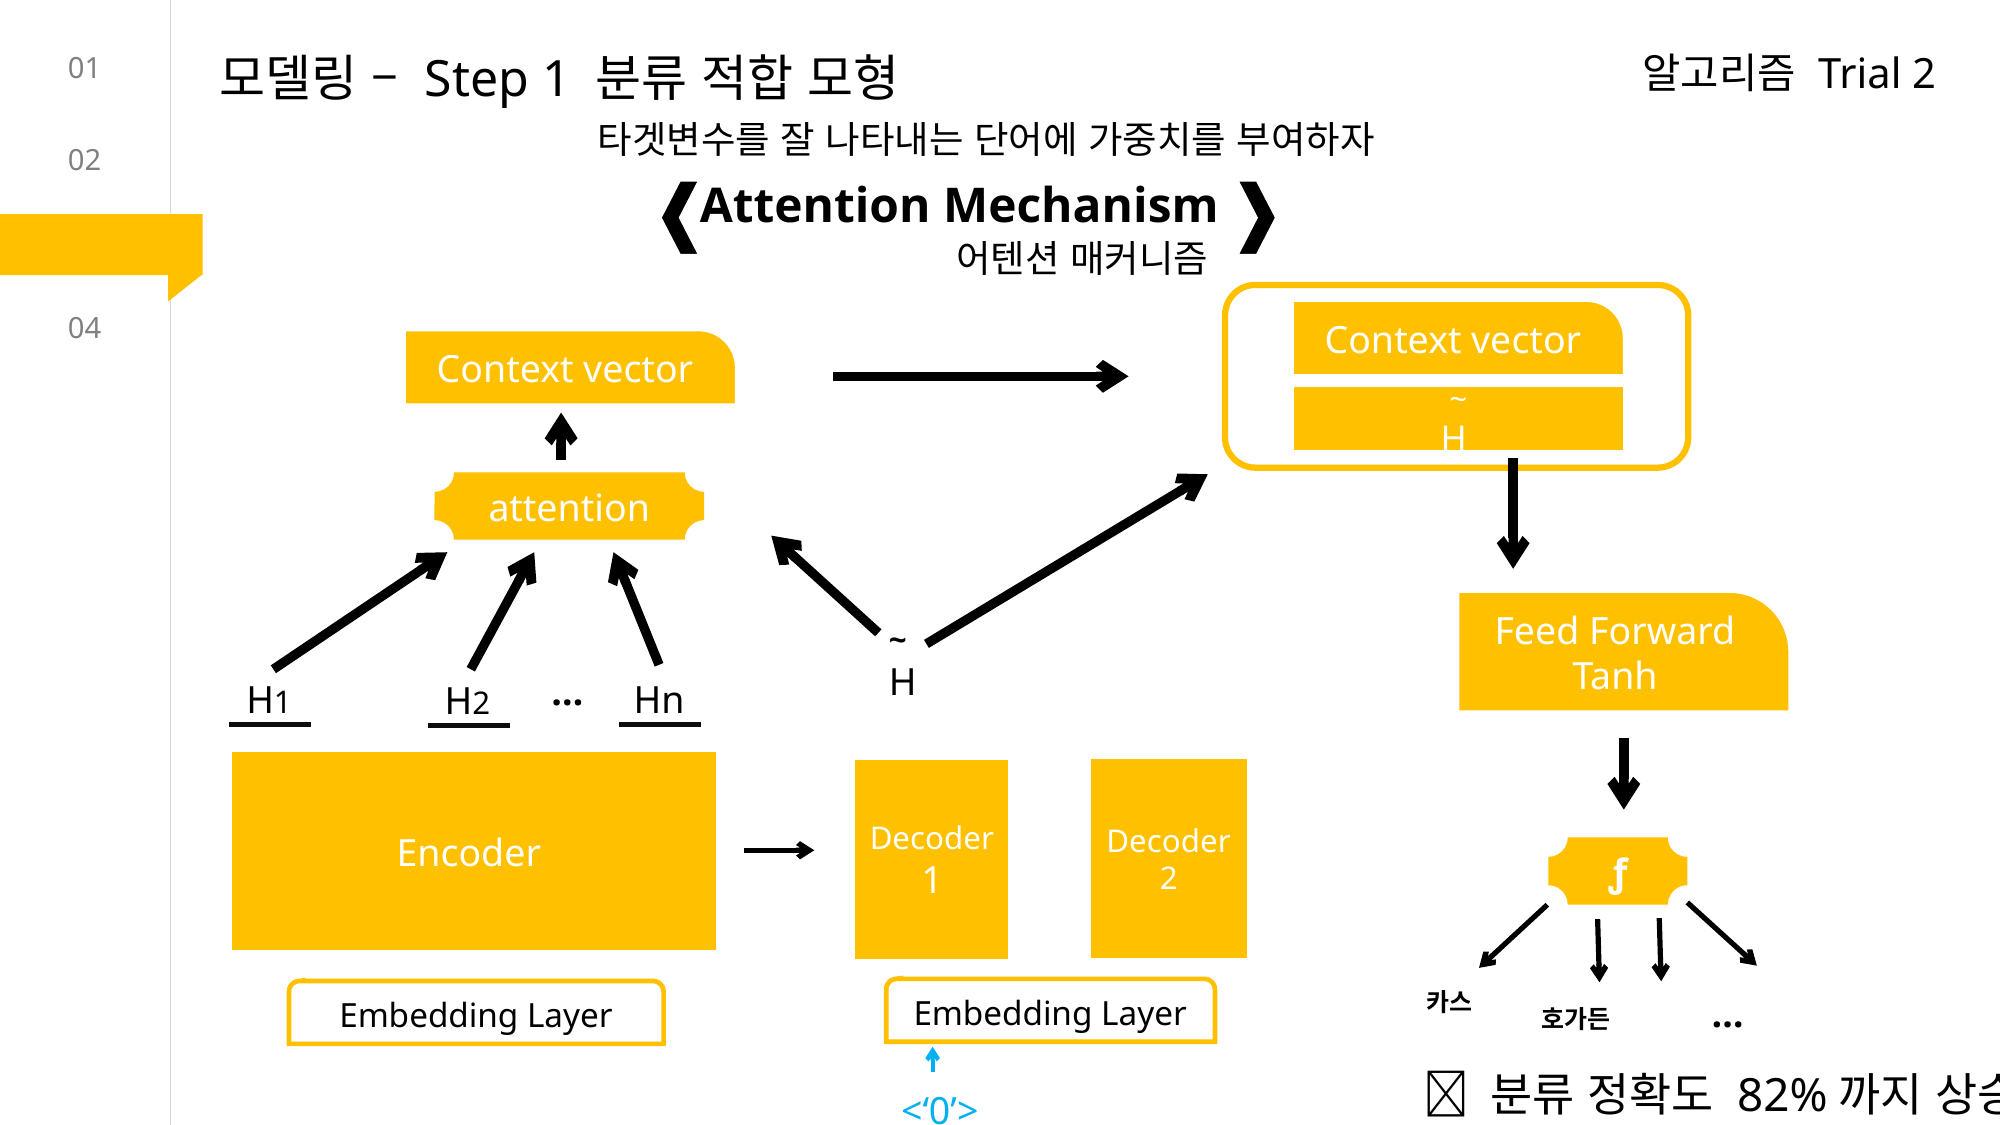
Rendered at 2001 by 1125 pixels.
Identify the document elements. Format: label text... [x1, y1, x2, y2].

text_box H1 [223, 668, 315, 728]
text_box attention [433, 471, 706, 541]
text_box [1687, 902, 1757, 966]
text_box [613, 552, 660, 665]
text_box Embedding Layer [287, 979, 665, 1045]
text_box ~ H [873, 612, 920, 710]
text_box [659, 179, 701, 256]
text_box … [536, 660, 593, 721]
text_box 02 [53, 133, 117, 184]
text_box Context vector [403, 329, 737, 406]
text_box Decoder 2 [1088, 757, 1249, 960]
text_box Decoder 1 [853, 758, 1011, 961]
text_box 04 [53, 302, 117, 352]
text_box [926, 474, 1208, 644]
text_box 호가든 [1517, 996, 1634, 1041]
text_box Encoder [230, 750, 718, 952]
text_box 카스 [1412, 978, 1498, 1024]
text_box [771, 535, 879, 633]
text_box Attention Mechanism [685, 167, 1235, 240]
text_box 01 [53, 41, 117, 92]
text_box 타겟변수를 잘 나타내는 단어에 가중치를 부여하자 [502, 108, 1470, 169]
text_box ƒ [1547, 836, 1689, 906]
text_box Hn [613, 668, 705, 728]
text_box <‘0’> [886, 1079, 1013, 1125]
text_box … [1688, 982, 1767, 1043]
text_box [1223, 283, 1690, 469]
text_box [0, 214, 203, 302]
text_box H2 [421, 669, 513, 730]
text_box 모델링 – Step 1 분류 적합 모형 [205, 39, 951, 115]
text_box 알고리즘 Trial 2 [1627, 39, 1952, 105]
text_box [273, 552, 448, 670]
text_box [470, 552, 535, 670]
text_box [1479, 904, 1548, 968]
text_box Feed Forward Tanh [1457, 590, 1791, 713]
text_box Embedding Layer [885, 977, 1216, 1043]
text_box 어텐션 매커니즘 [769, 240, 1224, 288]
text_box  분류 정확도 82%까지 상승 [1408, 1058, 2000, 1125]
text_box [1235, 179, 1278, 256]
